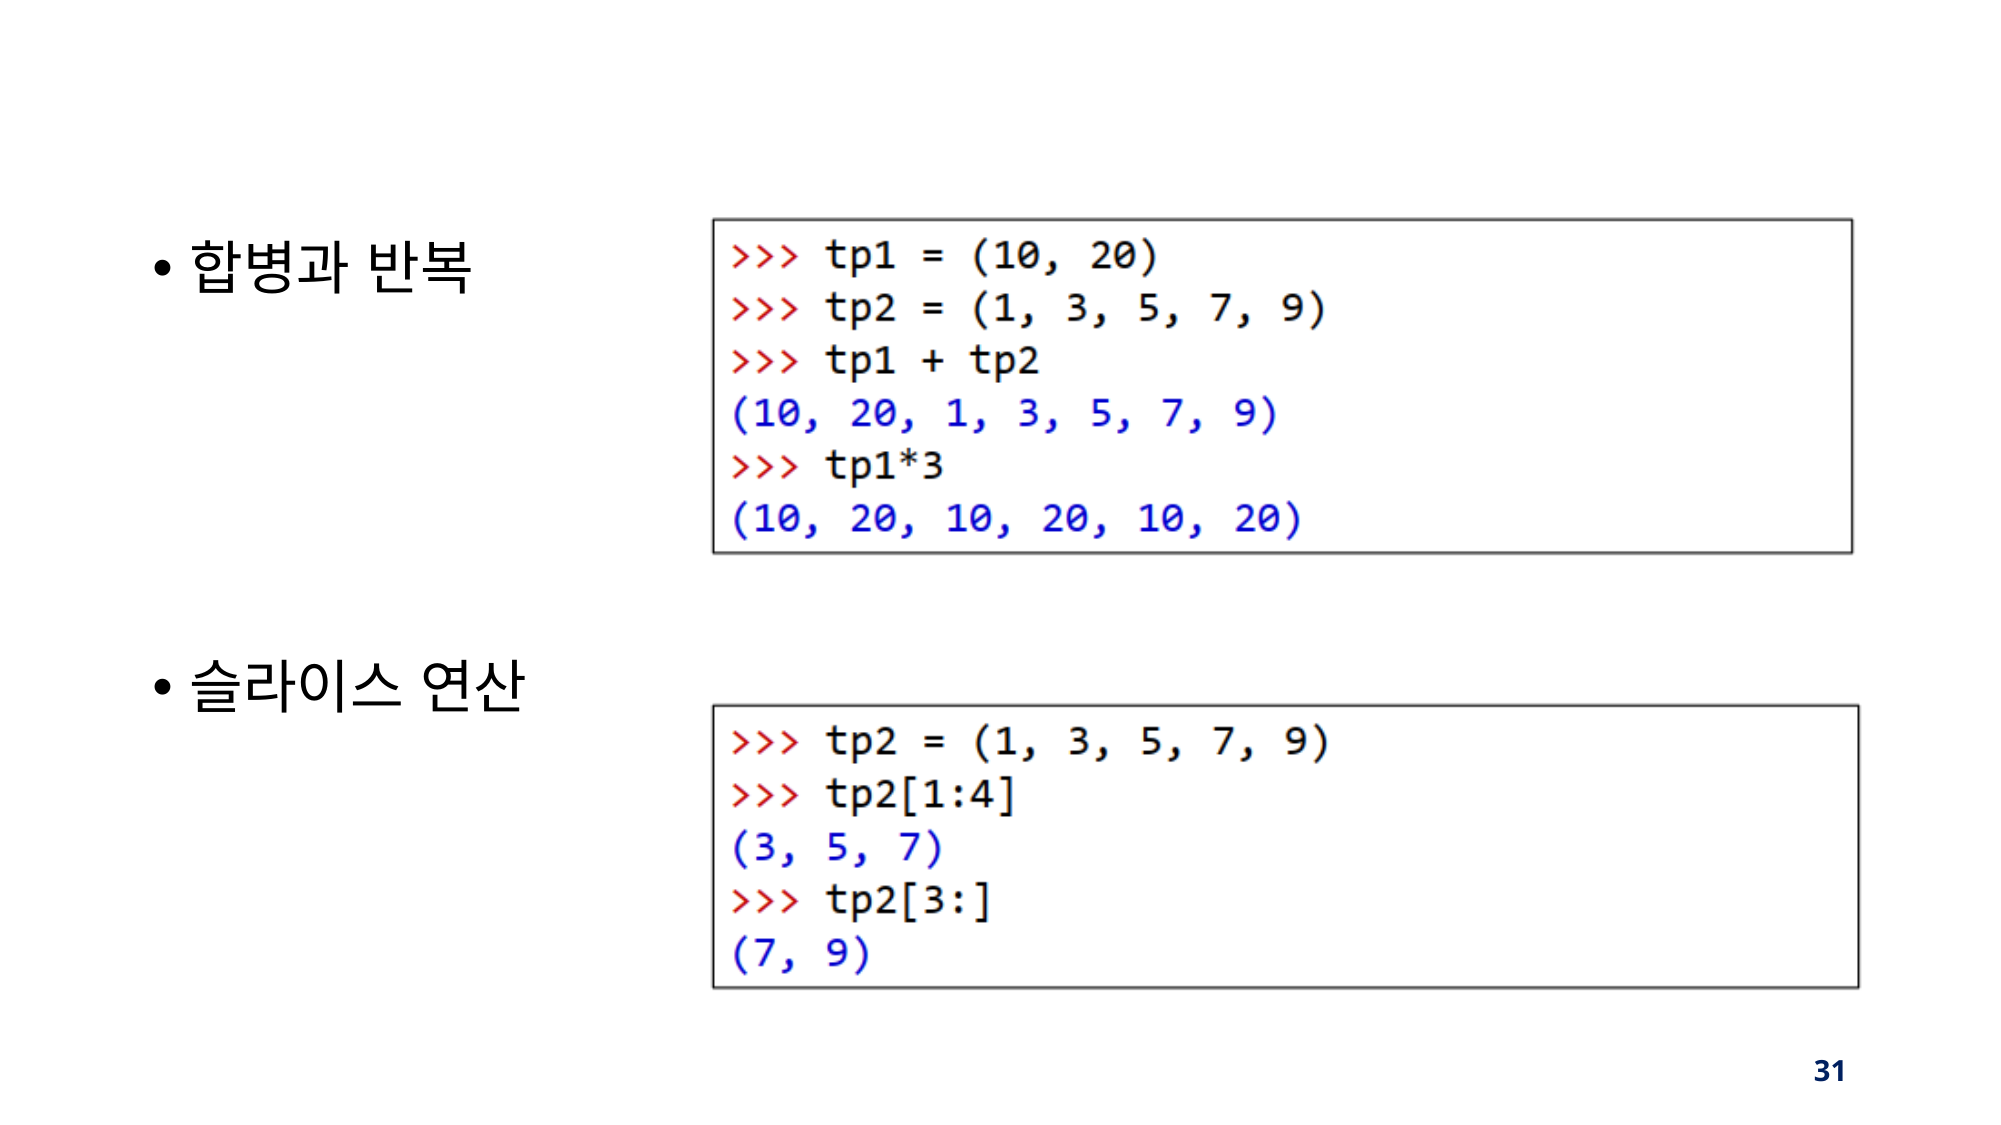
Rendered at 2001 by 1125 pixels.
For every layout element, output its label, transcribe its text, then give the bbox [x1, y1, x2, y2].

picture [703, 699, 1874, 1014]
slide_number ‹#› [1412, 1042, 1863, 1103]
picture [703, 200, 1863, 573]
list 합병과 반복 슬라이스 연산 [137, 231, 1863, 1014]
